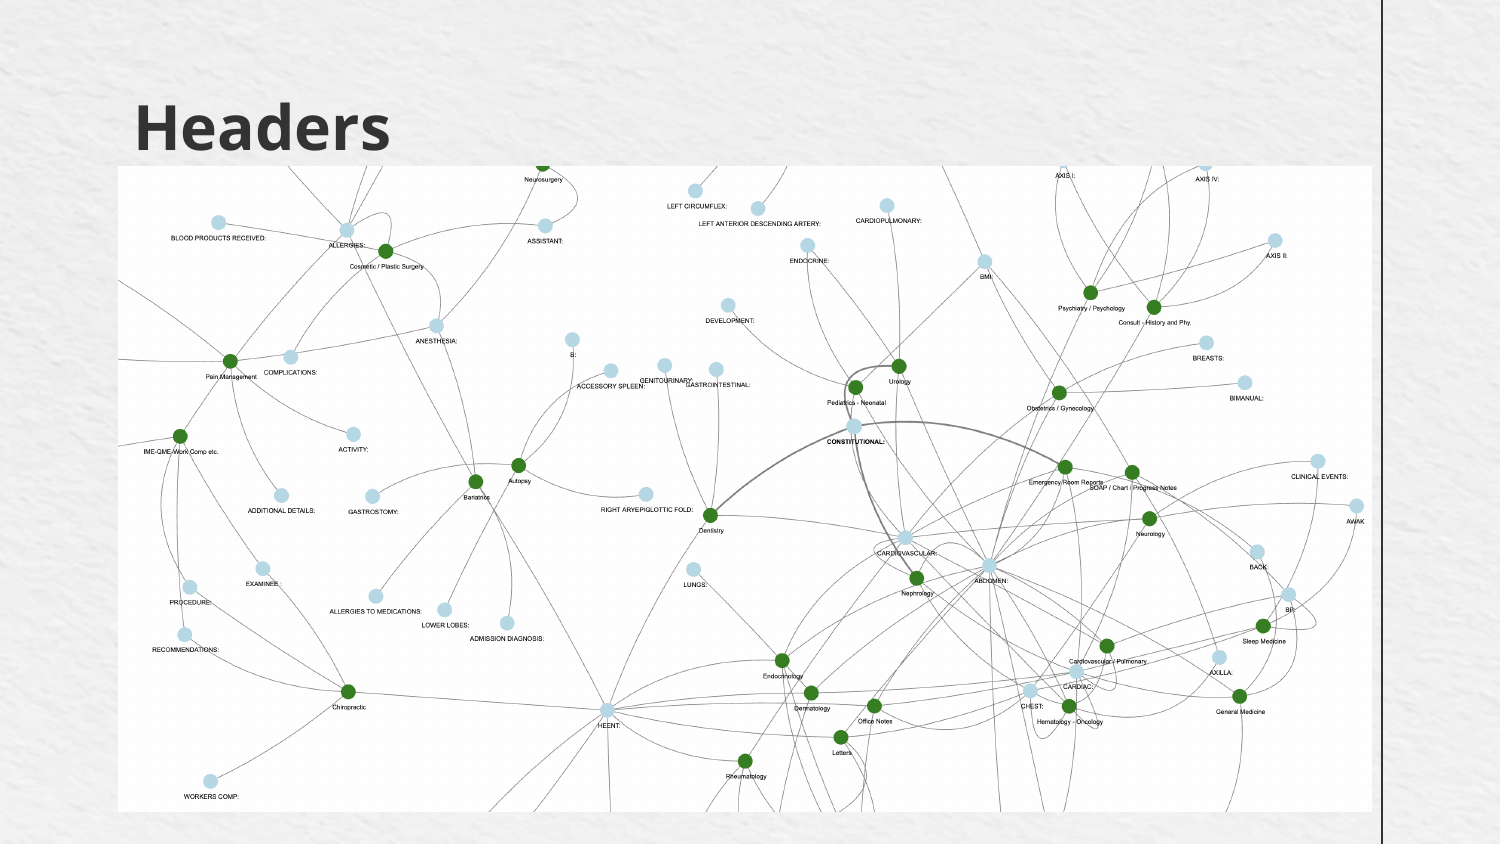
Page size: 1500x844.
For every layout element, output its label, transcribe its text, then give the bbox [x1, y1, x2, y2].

title Headers [118, 72, 1382, 167]
picture [117, 166, 1372, 812]
